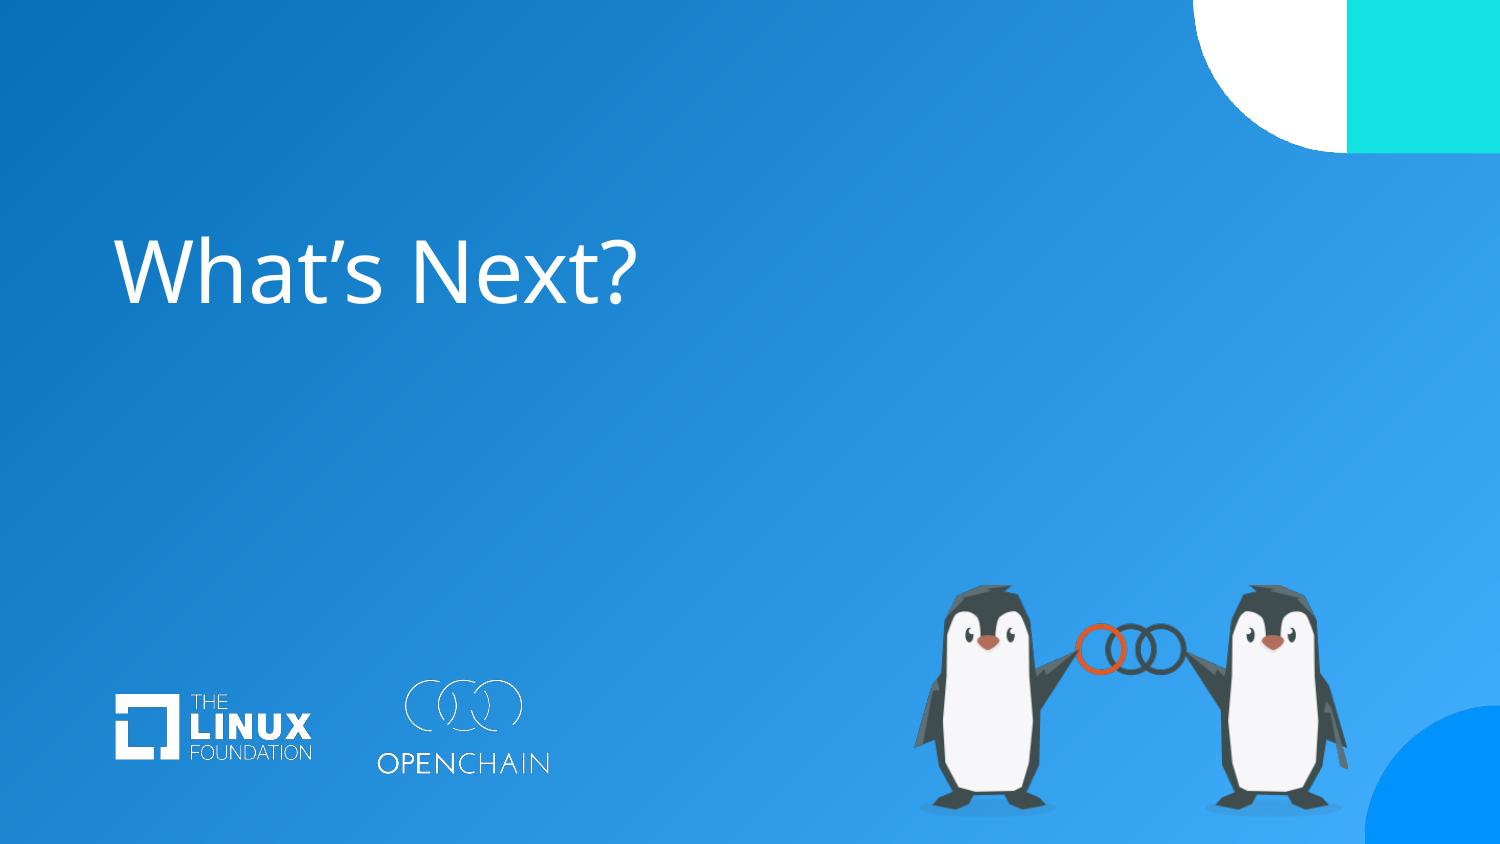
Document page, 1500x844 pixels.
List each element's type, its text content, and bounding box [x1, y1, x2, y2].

title What’s Next? [98, 201, 1006, 512]
picture [374, 676, 552, 778]
picture [1365, 706, 1500, 844]
picture [115, 694, 312, 760]
picture [1193, 0, 1347, 153]
picture [914, 585, 1348, 817]
